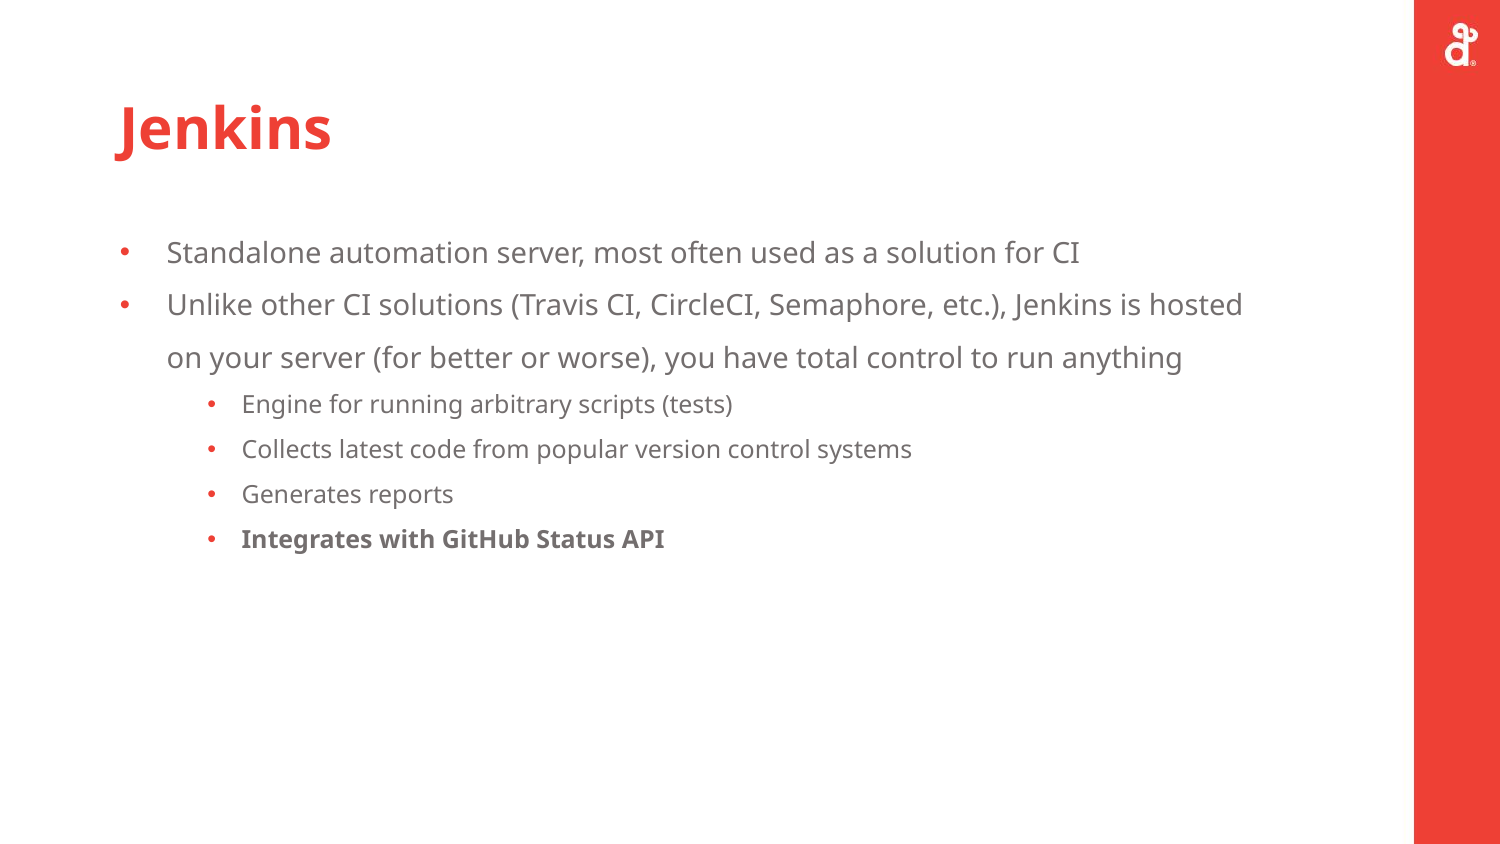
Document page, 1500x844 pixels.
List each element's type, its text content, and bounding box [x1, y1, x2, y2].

picture [0, 0, 1500, 844]
list Standalone automation server, most often used as a solution for CI Unlike other CI solutions (Travis CI, CircleCI, Semaphore, etc.), Jenkins is hosted on your server (for better or worse), you have total control to run anything Engine for running arbitrary scripts (tests) Collects latest code from popular version control systems Generates reports Integrates with GitHub Status API [111, 208, 1259, 789]
title Jenkins [111, 66, 1023, 187]
